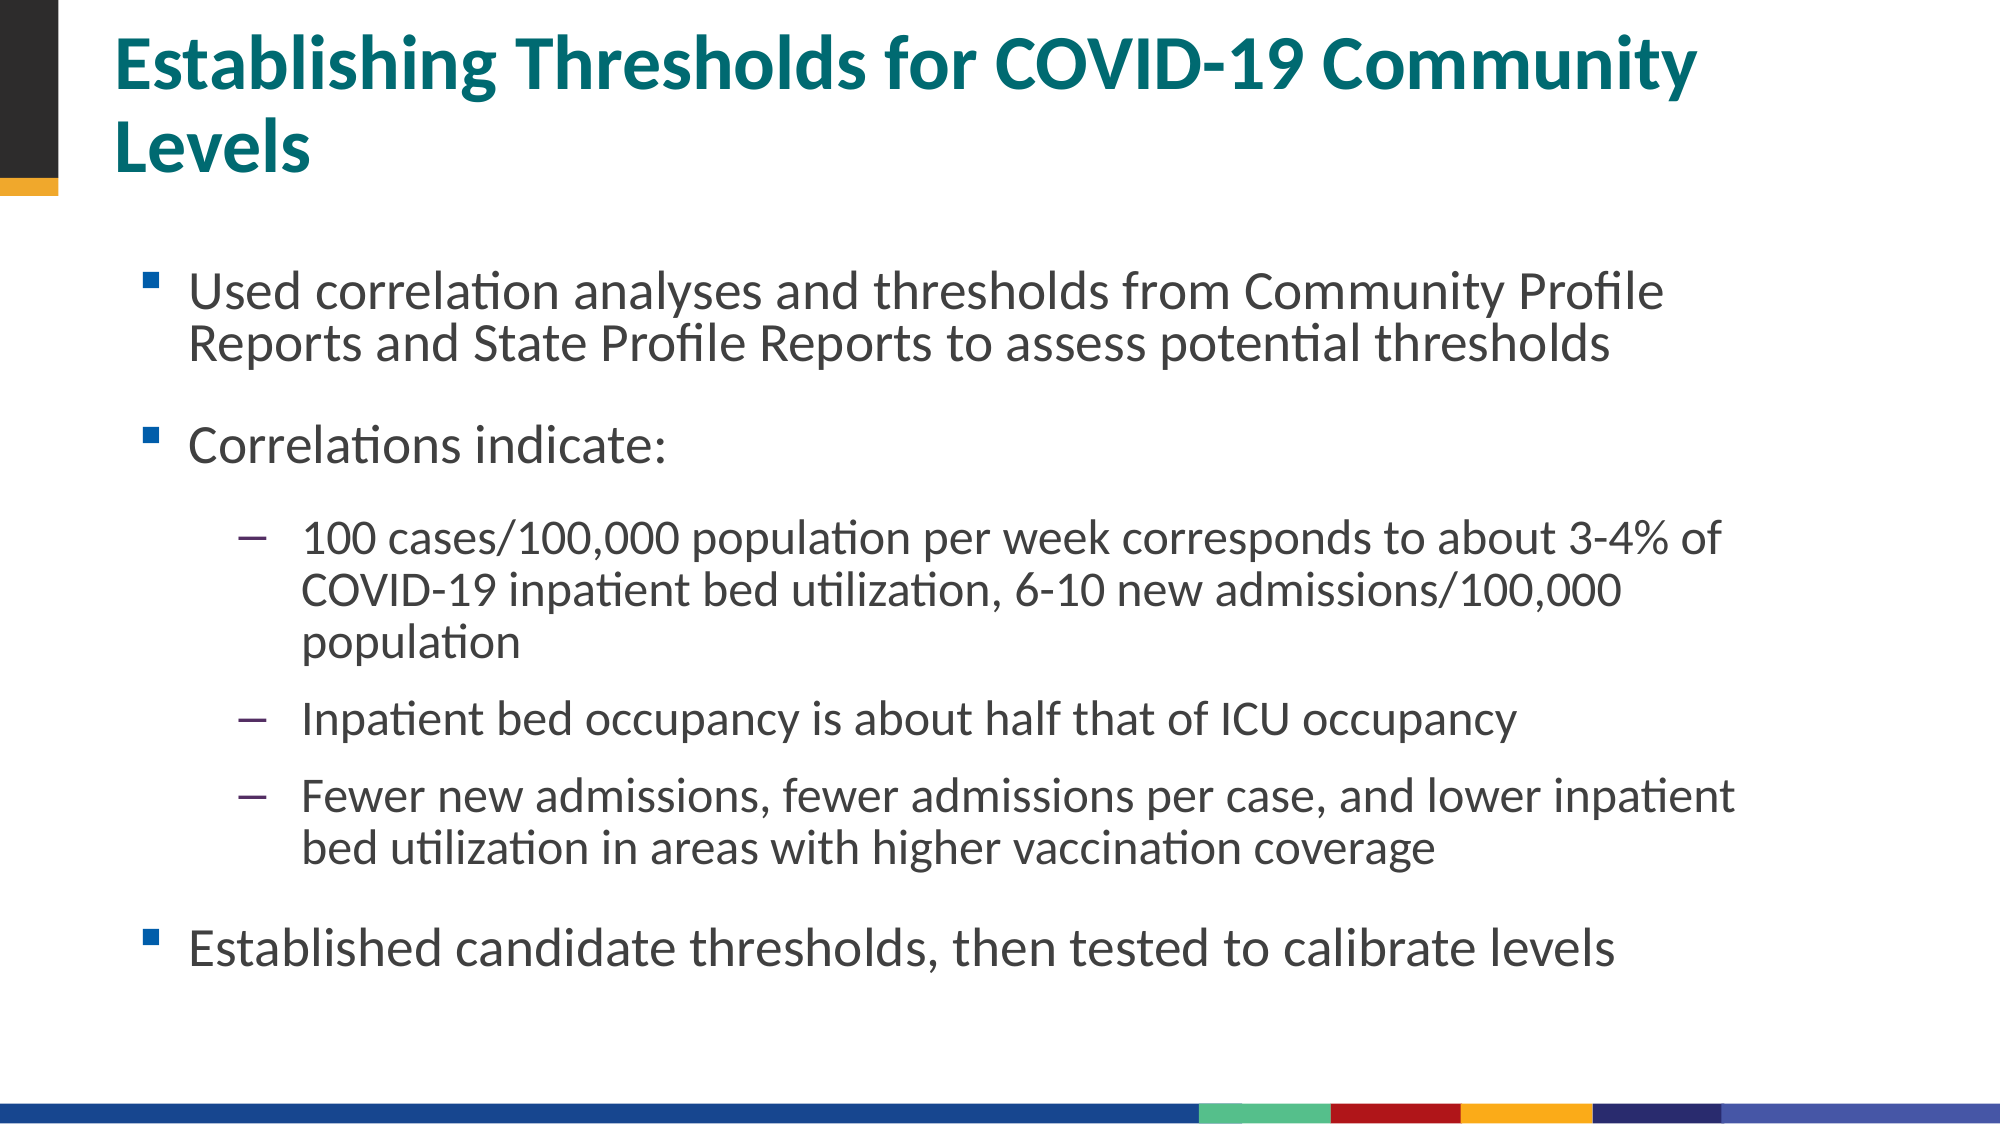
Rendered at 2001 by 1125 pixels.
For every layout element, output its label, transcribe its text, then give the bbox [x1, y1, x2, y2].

title Establishing Thresholds for COVID-19 Community Levels [99, 45, 1900, 196]
list Used correlation analyses and thresholds from Community Profile Reports and State Profile Reports to assess potential thresholds Correlations indicate: 100 cases/100,000 population per week corresponds to about 3-4% of COVID-19 inpatient bed utilization, 6-10 new admissions/100,000 population Inpatient bed occupancy is about half that of ICU occupancy Fewer new admissions, fewer admissions per case, and lower inpatient bed utilization in areas with higher vaccination coverage Established candidate thresholds, then tested to calibrate levels [123, 261, 1821, 993]
